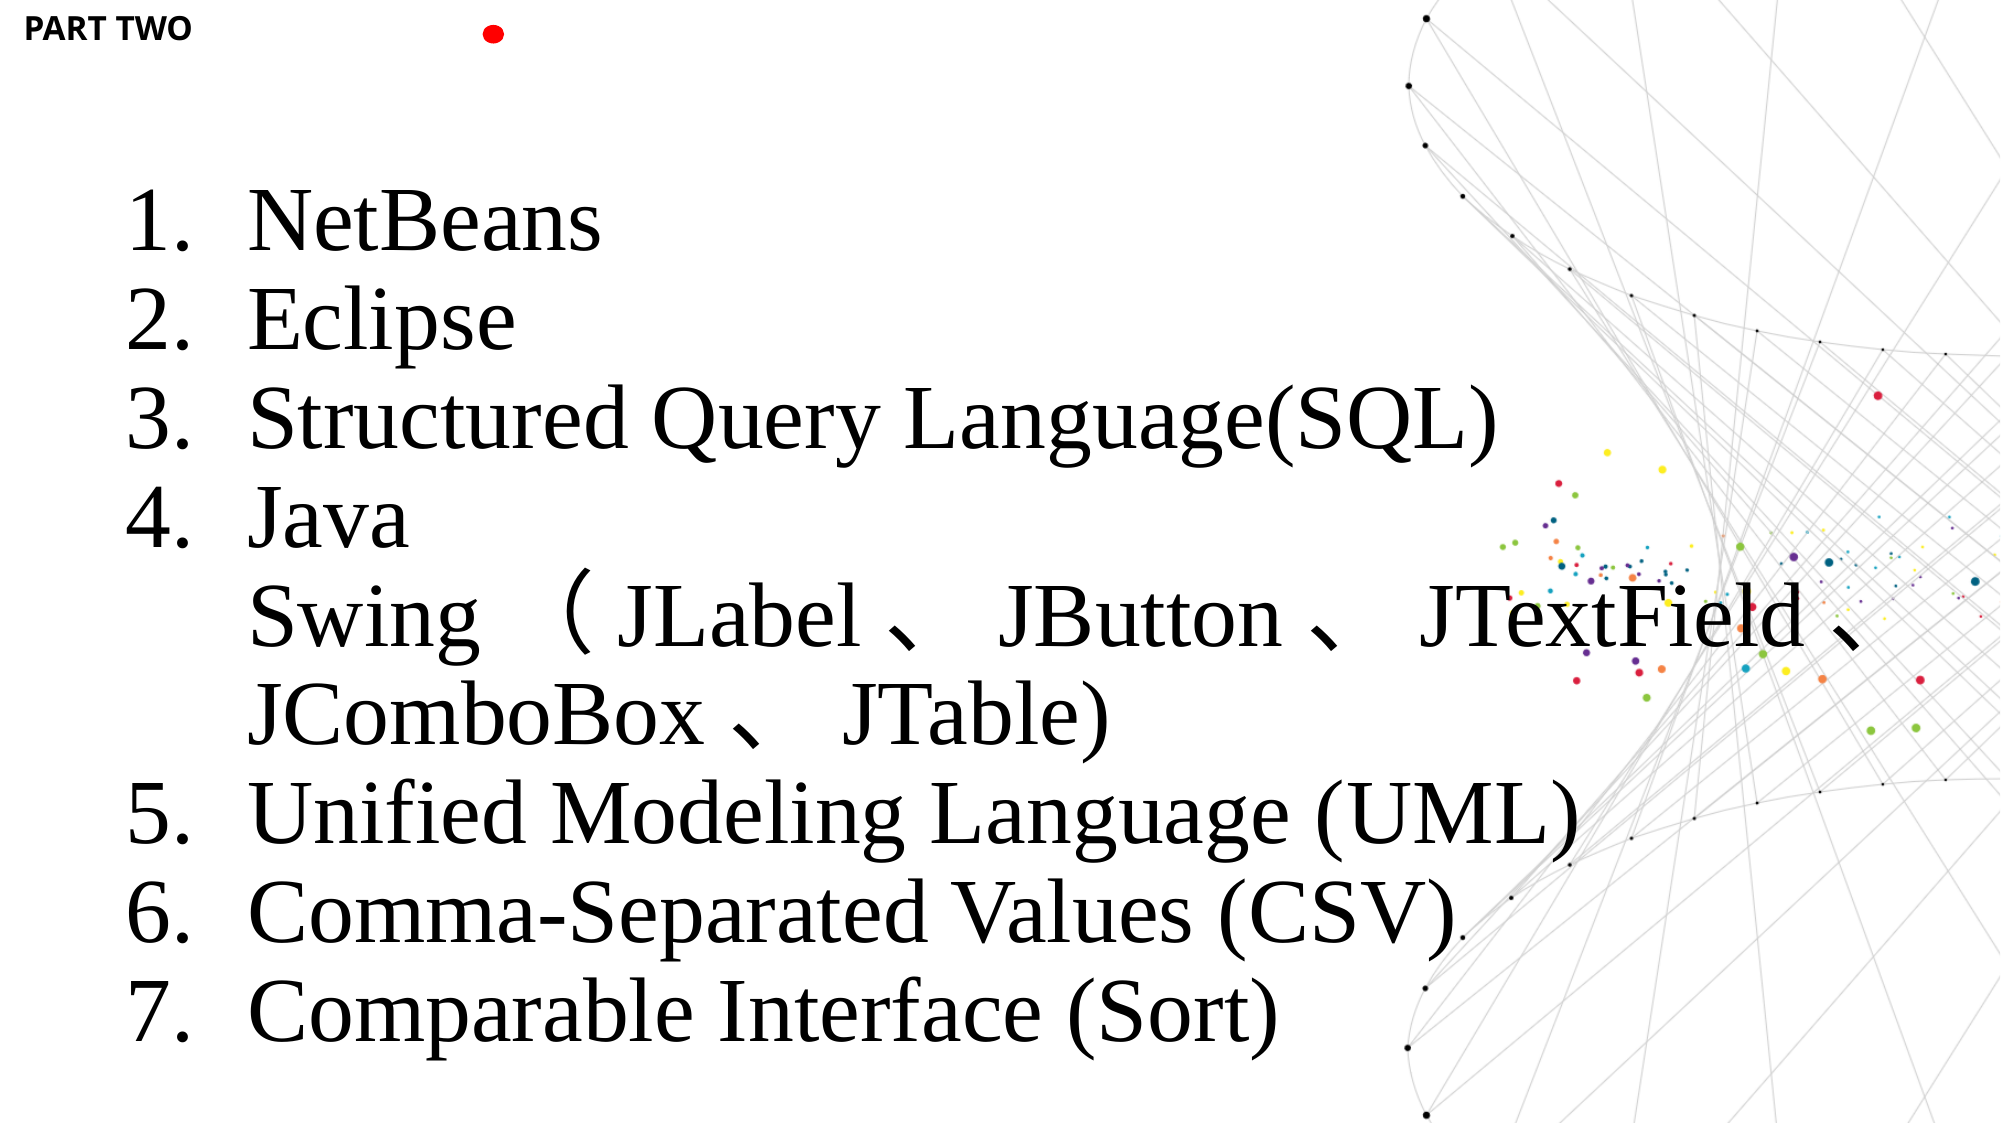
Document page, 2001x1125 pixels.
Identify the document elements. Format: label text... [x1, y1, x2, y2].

picture [1314, 0, 2001, 1123]
text_box NetBeans Eclipse Structured Query Language(SQL) Java Swing（JLabel、JButton、JTextField、JComboBox、JTable) Unified Modeling Language (UML) Comma-Separated Values (CSV) Comparable Interface (Sort) [110, 163, 1969, 1002]
text_box PART TWO [8, 0, 530, 95]
text_box [481, 23, 506, 45]
